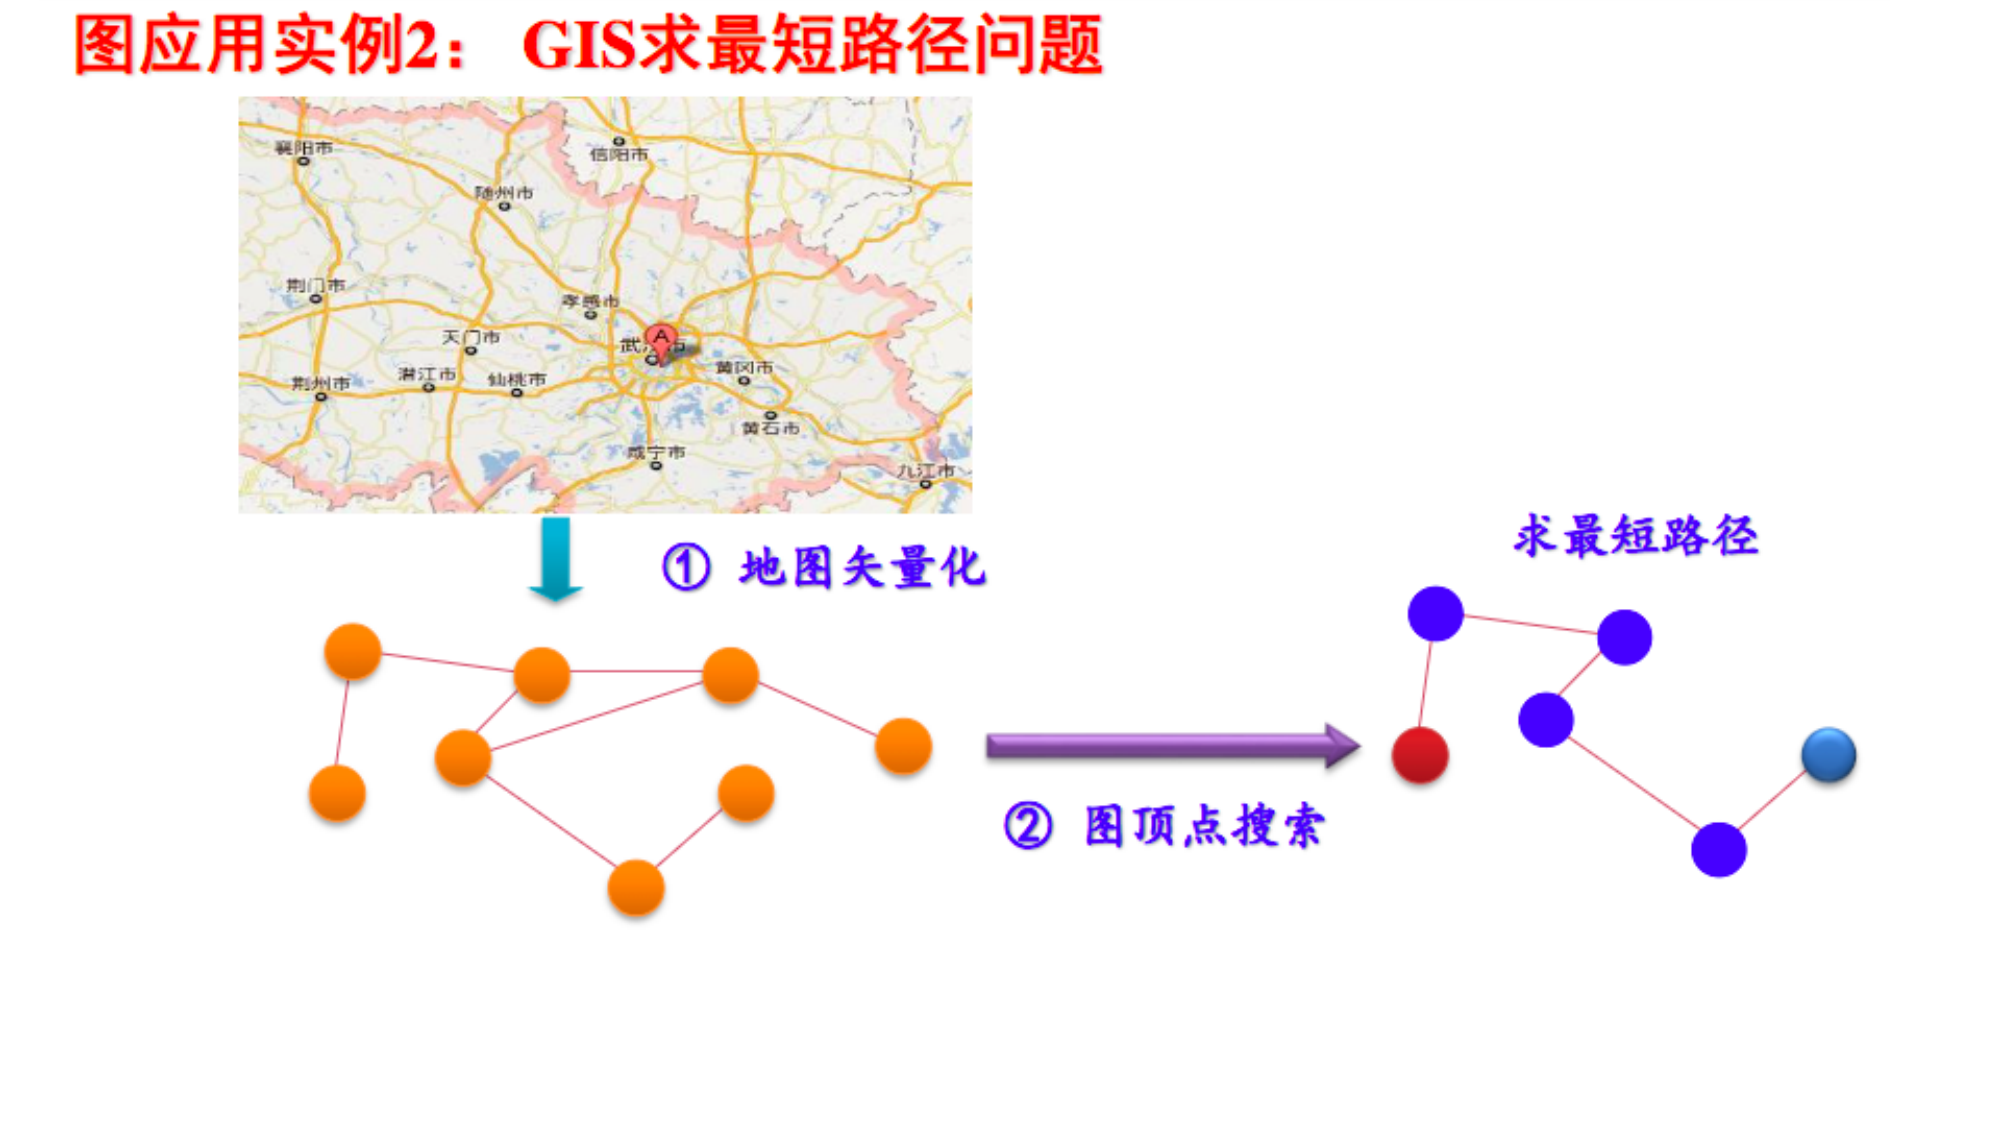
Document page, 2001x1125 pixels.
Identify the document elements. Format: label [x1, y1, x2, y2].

picture [39, 0, 1891, 944]
